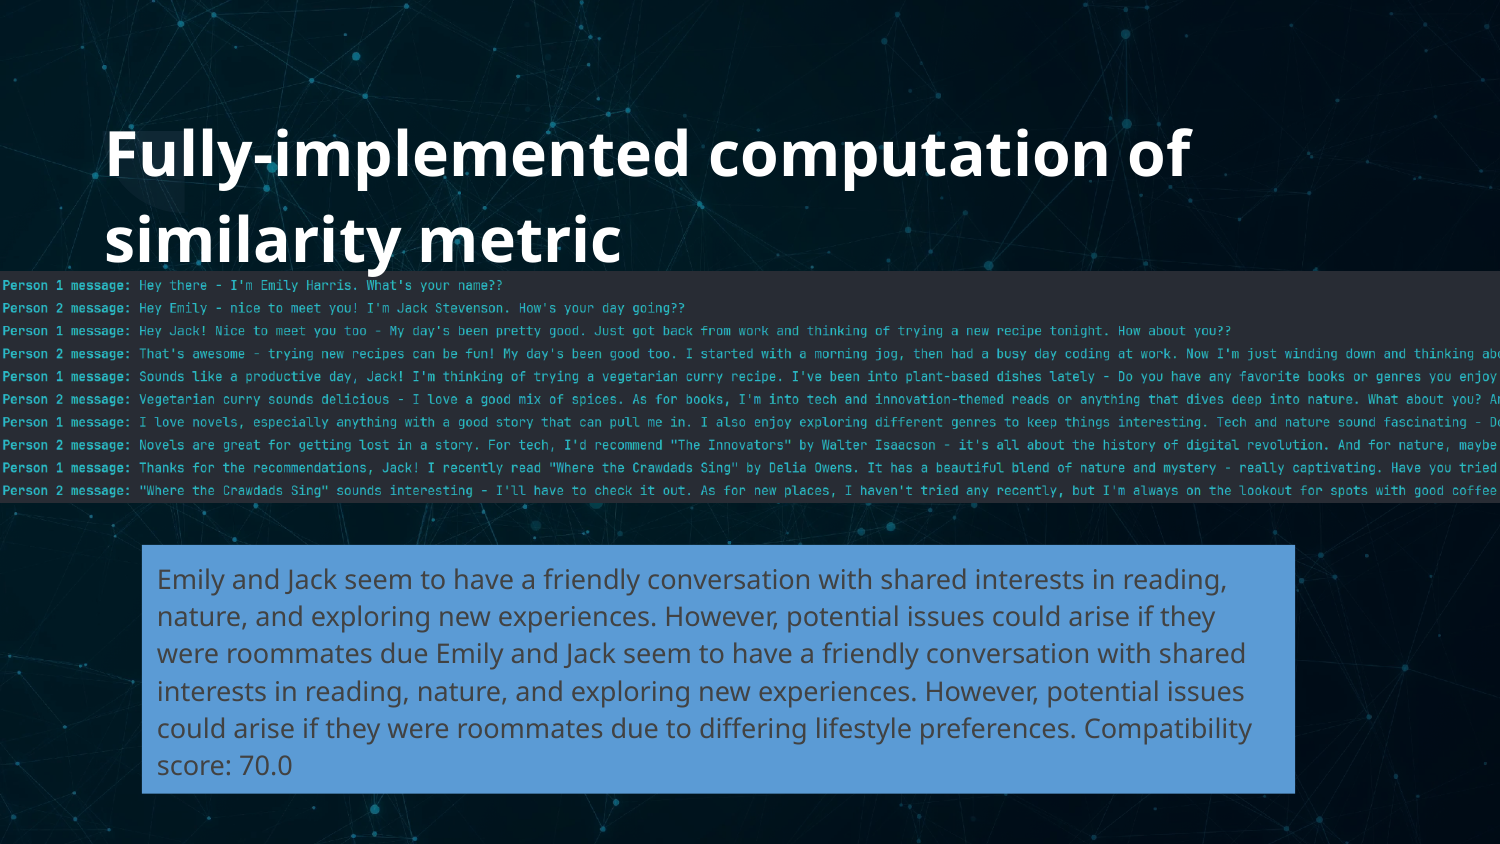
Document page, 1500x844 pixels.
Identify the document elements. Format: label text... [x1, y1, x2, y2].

text_box Fully-implemented computation of similarity metric [93, 97, 1344, 269]
list Emily and Jack seem to have a friendly conversation with shared interests in reading, nature, and exploring new experiences. However, potential issues could arise if they were roommates due Emily and Jack seem to have a friendly conversation with shared interests in reading, nature, and exploring new experiences. However, potential issues could arise if they were roommates due to differing lifestyle preferences. Compatibility score: 70.0 [141, 544, 1296, 794]
picture [0, 0, 1500, 844]
